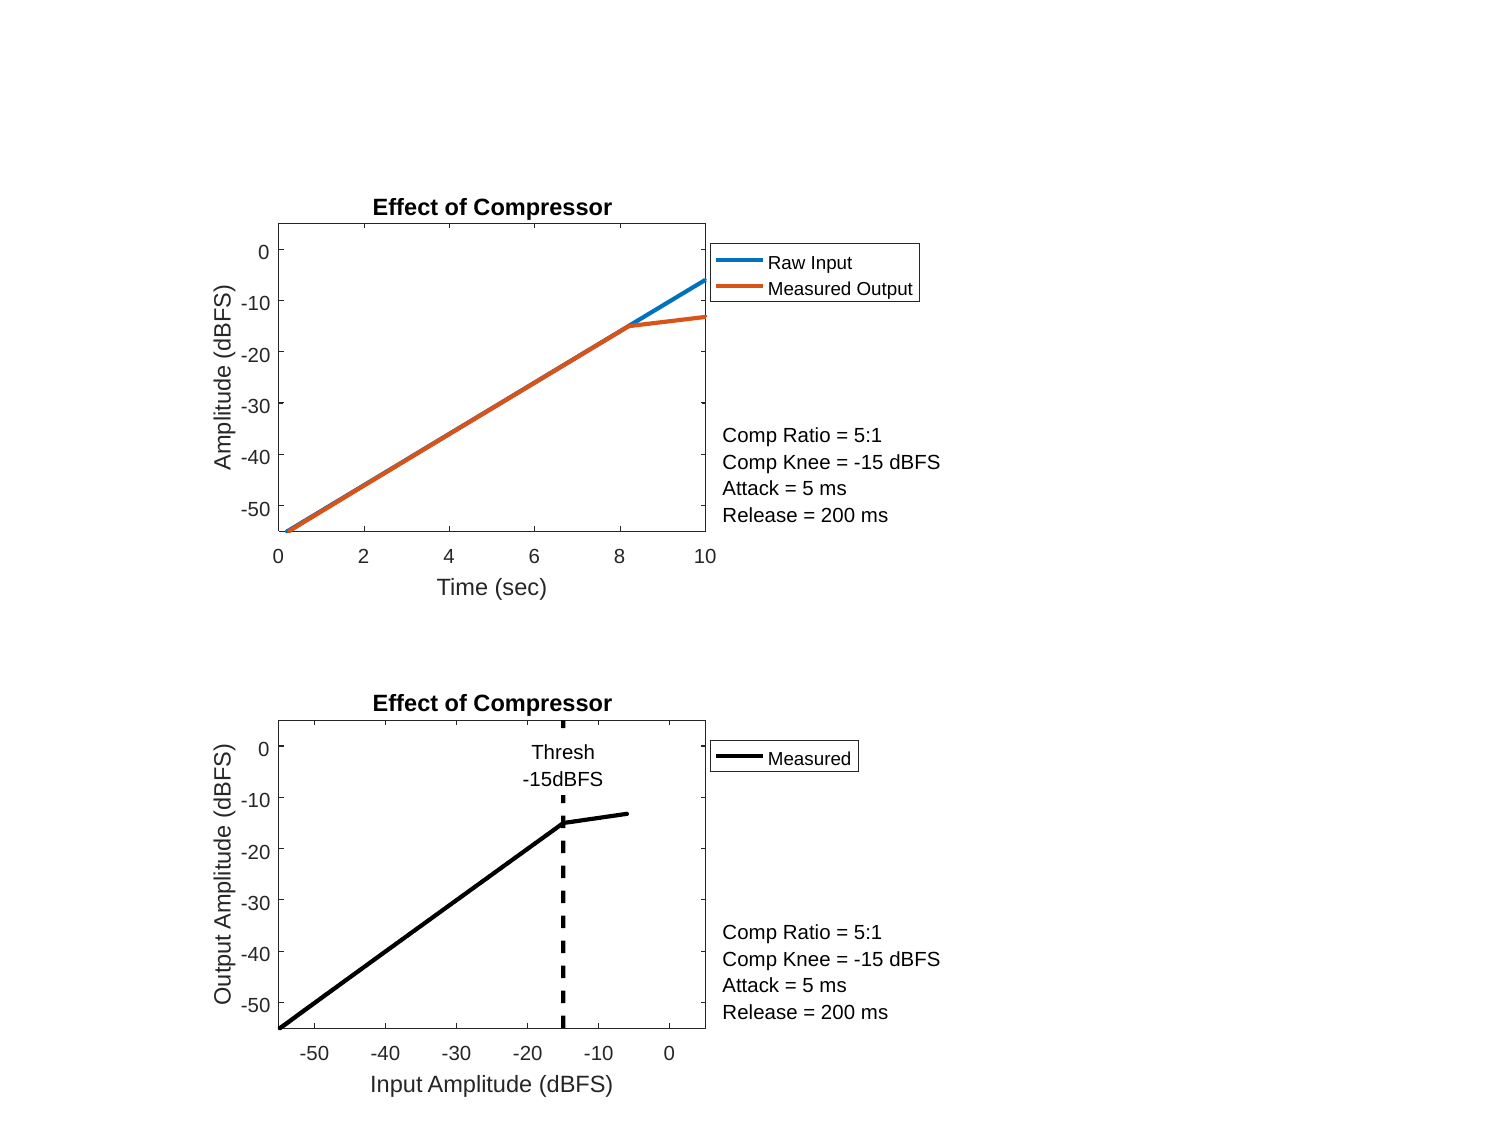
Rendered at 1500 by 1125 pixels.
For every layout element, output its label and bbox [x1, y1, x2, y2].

picture [191, 674, 960, 1111]
picture [191, 170, 960, 606]
